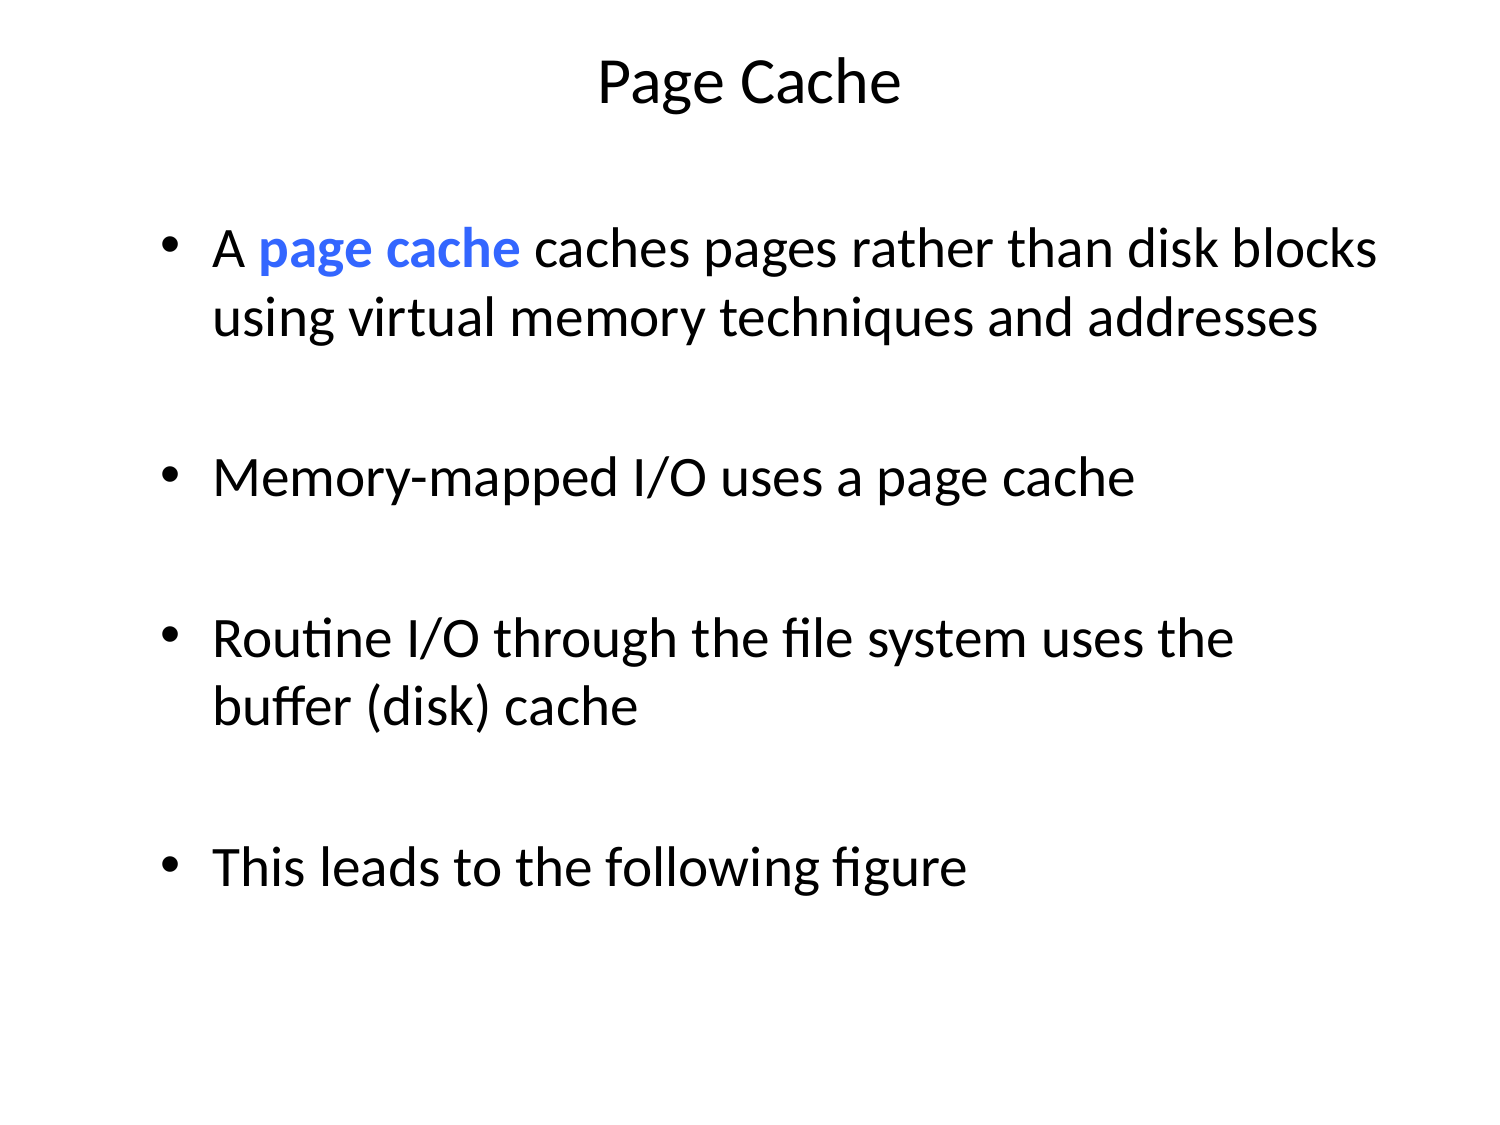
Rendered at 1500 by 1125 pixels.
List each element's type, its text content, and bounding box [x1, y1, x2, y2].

list A page cache caches pages rather than disk blocks using virtual memory techniques and addresses Memory-mapped I/O uses a page cache Routine I/O through the file system uses the buffer (disk) cache This leads to the following figure [145, 202, 1405, 946]
title Page Cache [75, 29, 1425, 125]
